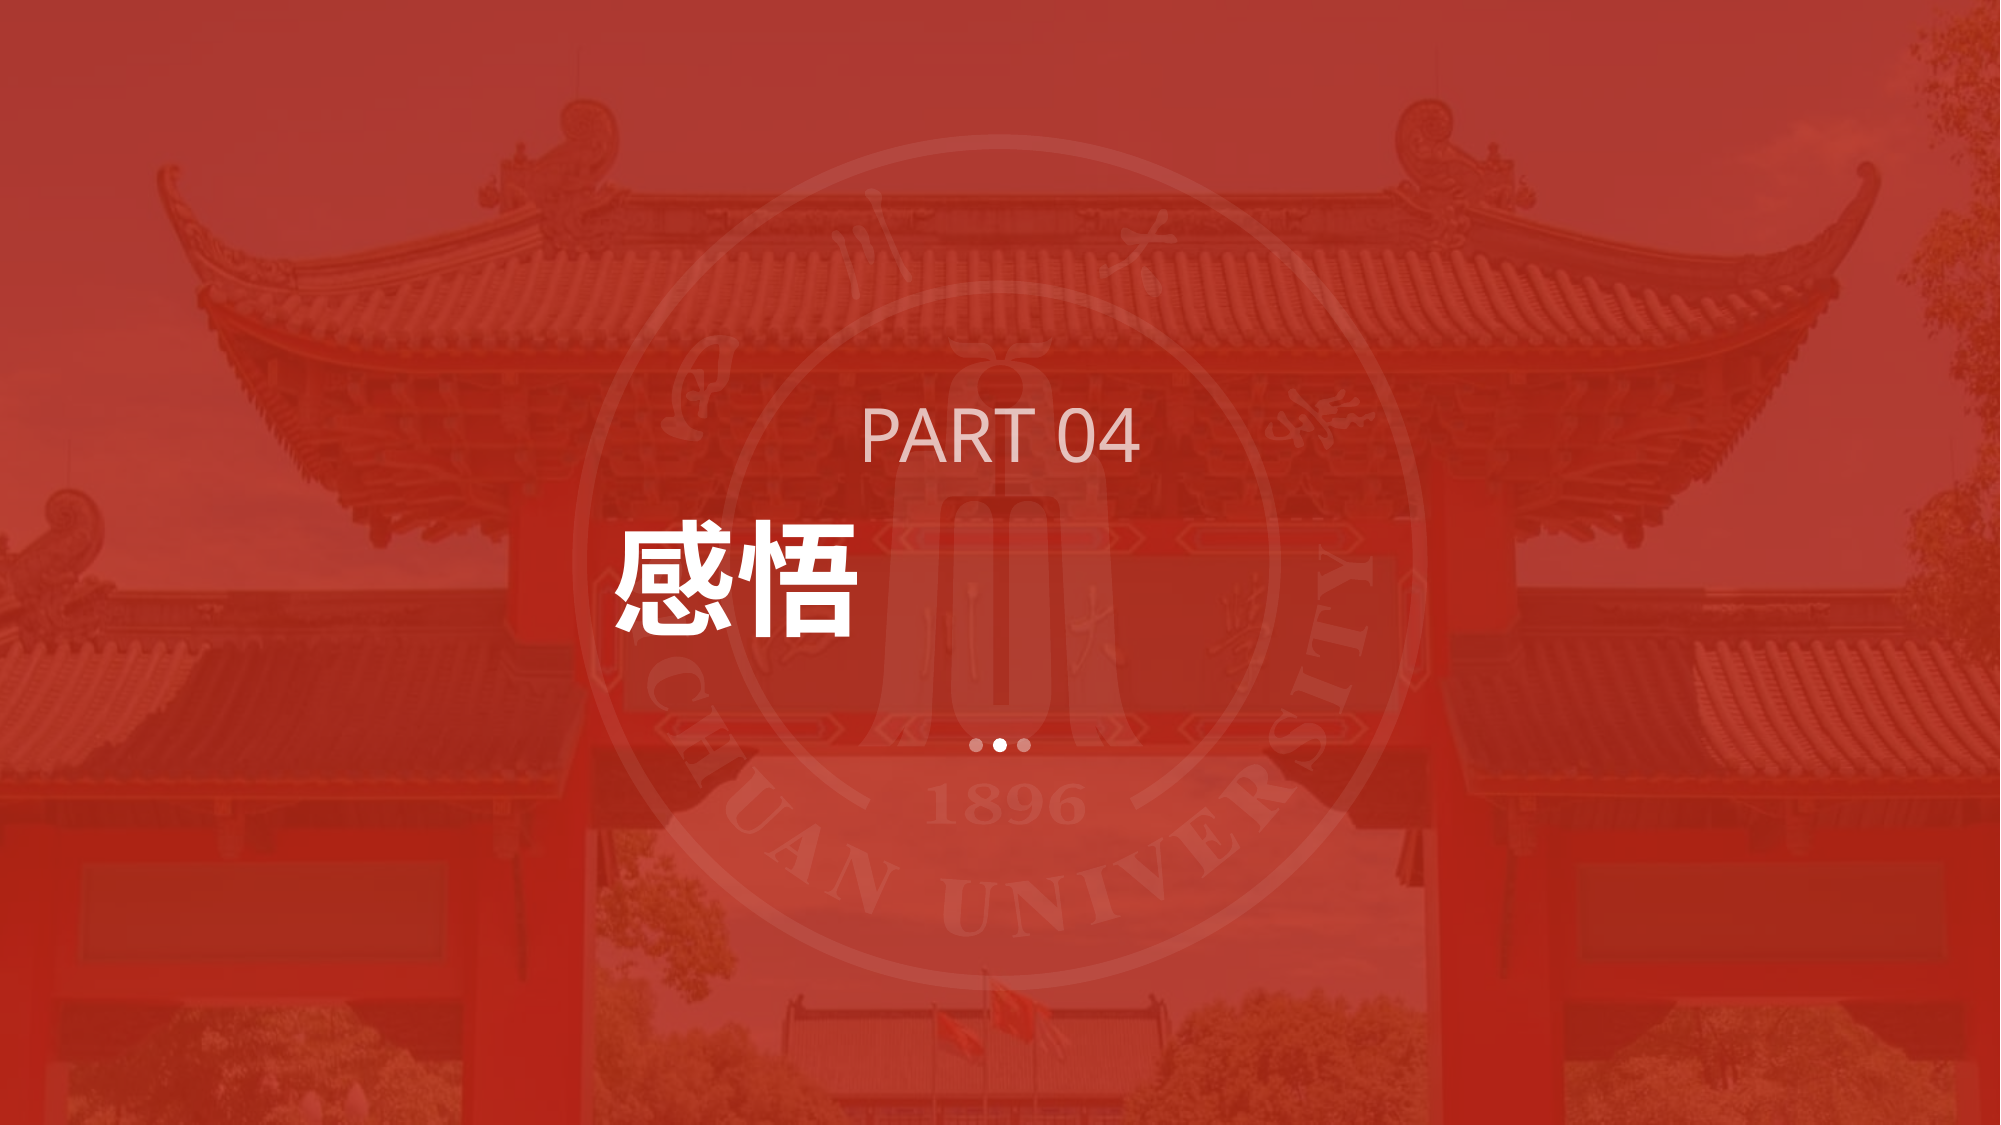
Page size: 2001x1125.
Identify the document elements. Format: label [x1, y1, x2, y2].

text_box [969, 738, 1031, 753]
text_box [572, 134, 1428, 991]
picture [0, 0, 2000, 1125]
